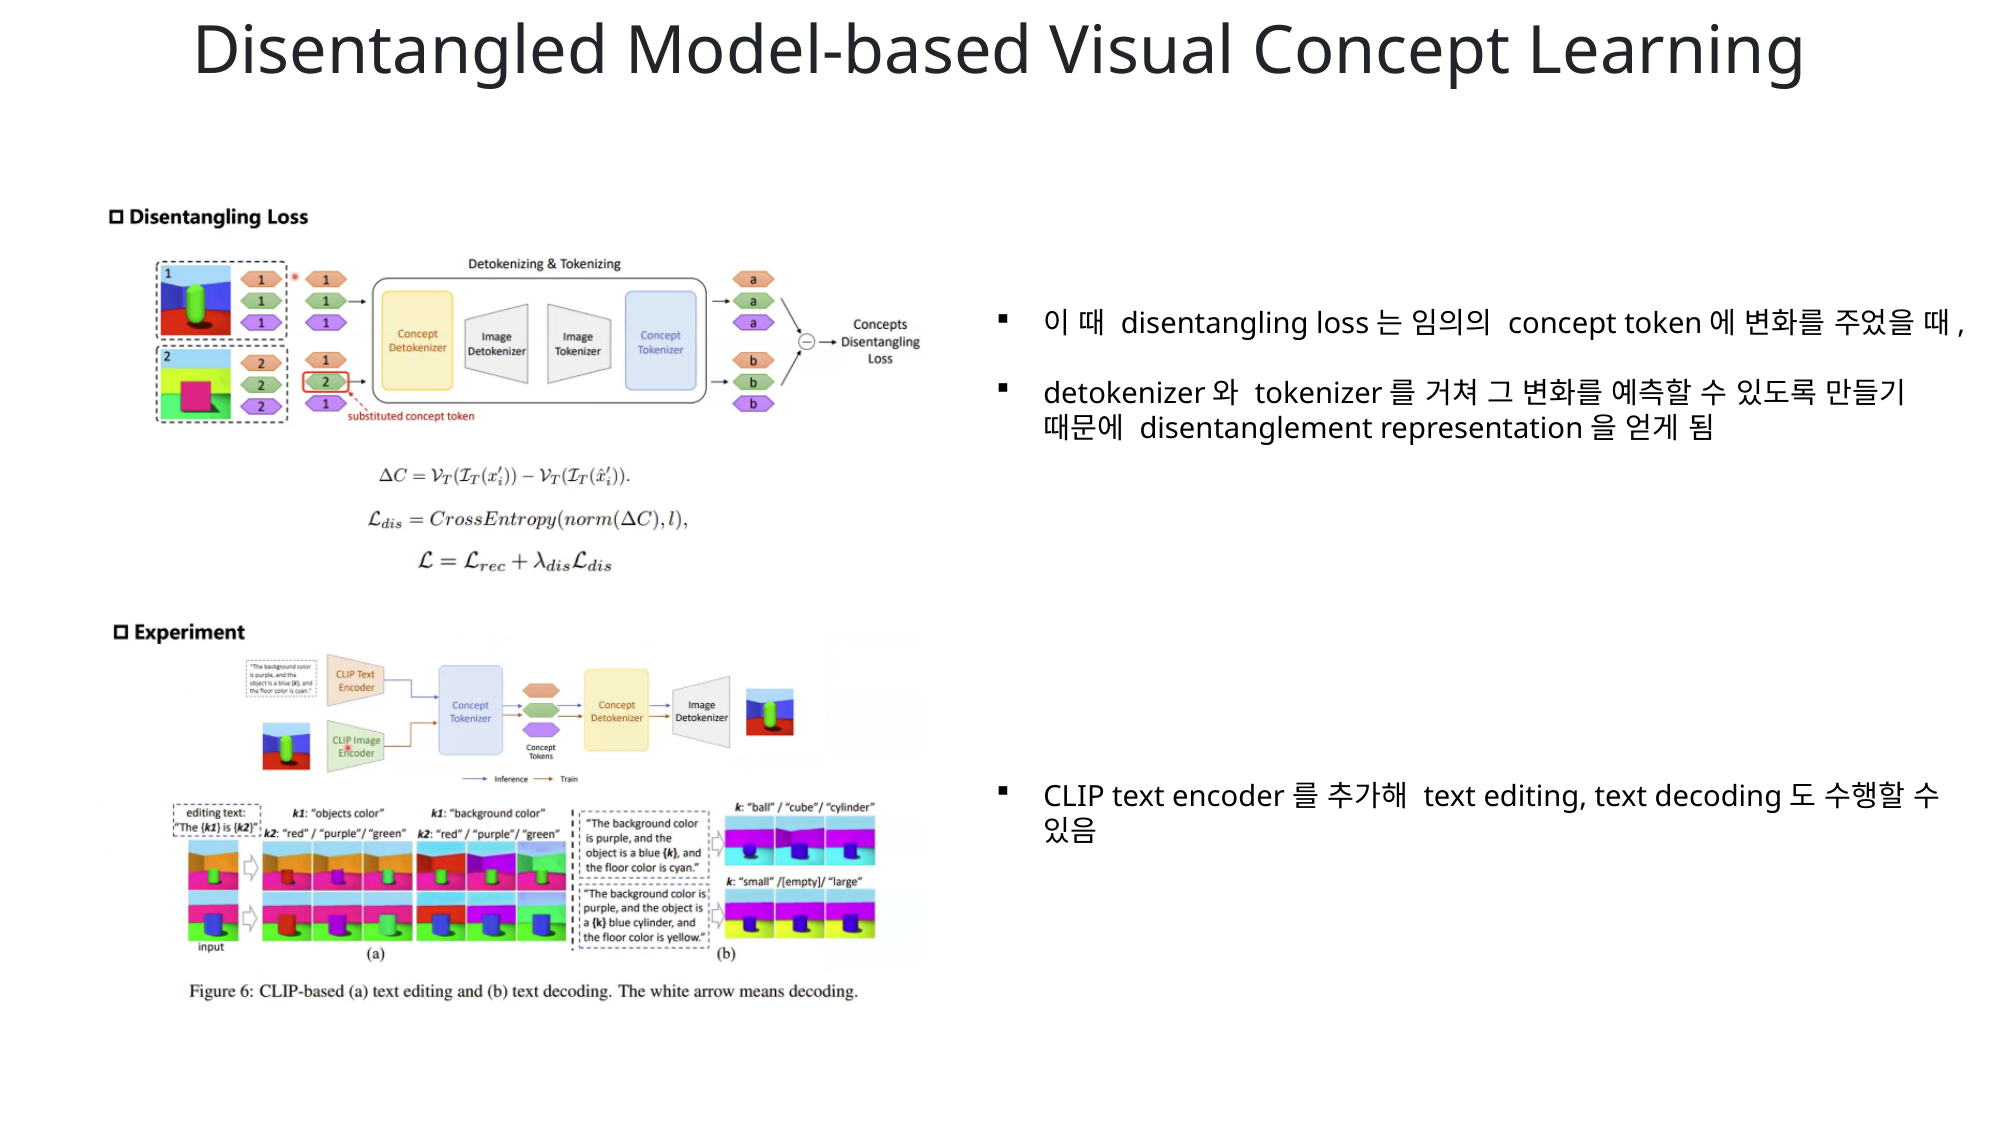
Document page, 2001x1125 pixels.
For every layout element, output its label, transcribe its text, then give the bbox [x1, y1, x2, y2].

picture [98, 616, 926, 1010]
picture [98, 199, 925, 588]
text_box Disentangled Model-based Visual Concept Learning [0, 0, 2000, 95]
text_box CLIP text encoder를 추가해 text editing, text decoding도 수행할 수 있음 [981, 769, 2000, 855]
text_box 이 때 disentangling loss는 임의의 concept token에 변화를 주었을 때, detokenizer와 tokenizer를 거쳐 그 변화를 예측할 수 있도록 만들기 때문에 disentanglement representation을 얻게 됨 [981, 297, 2000, 452]
